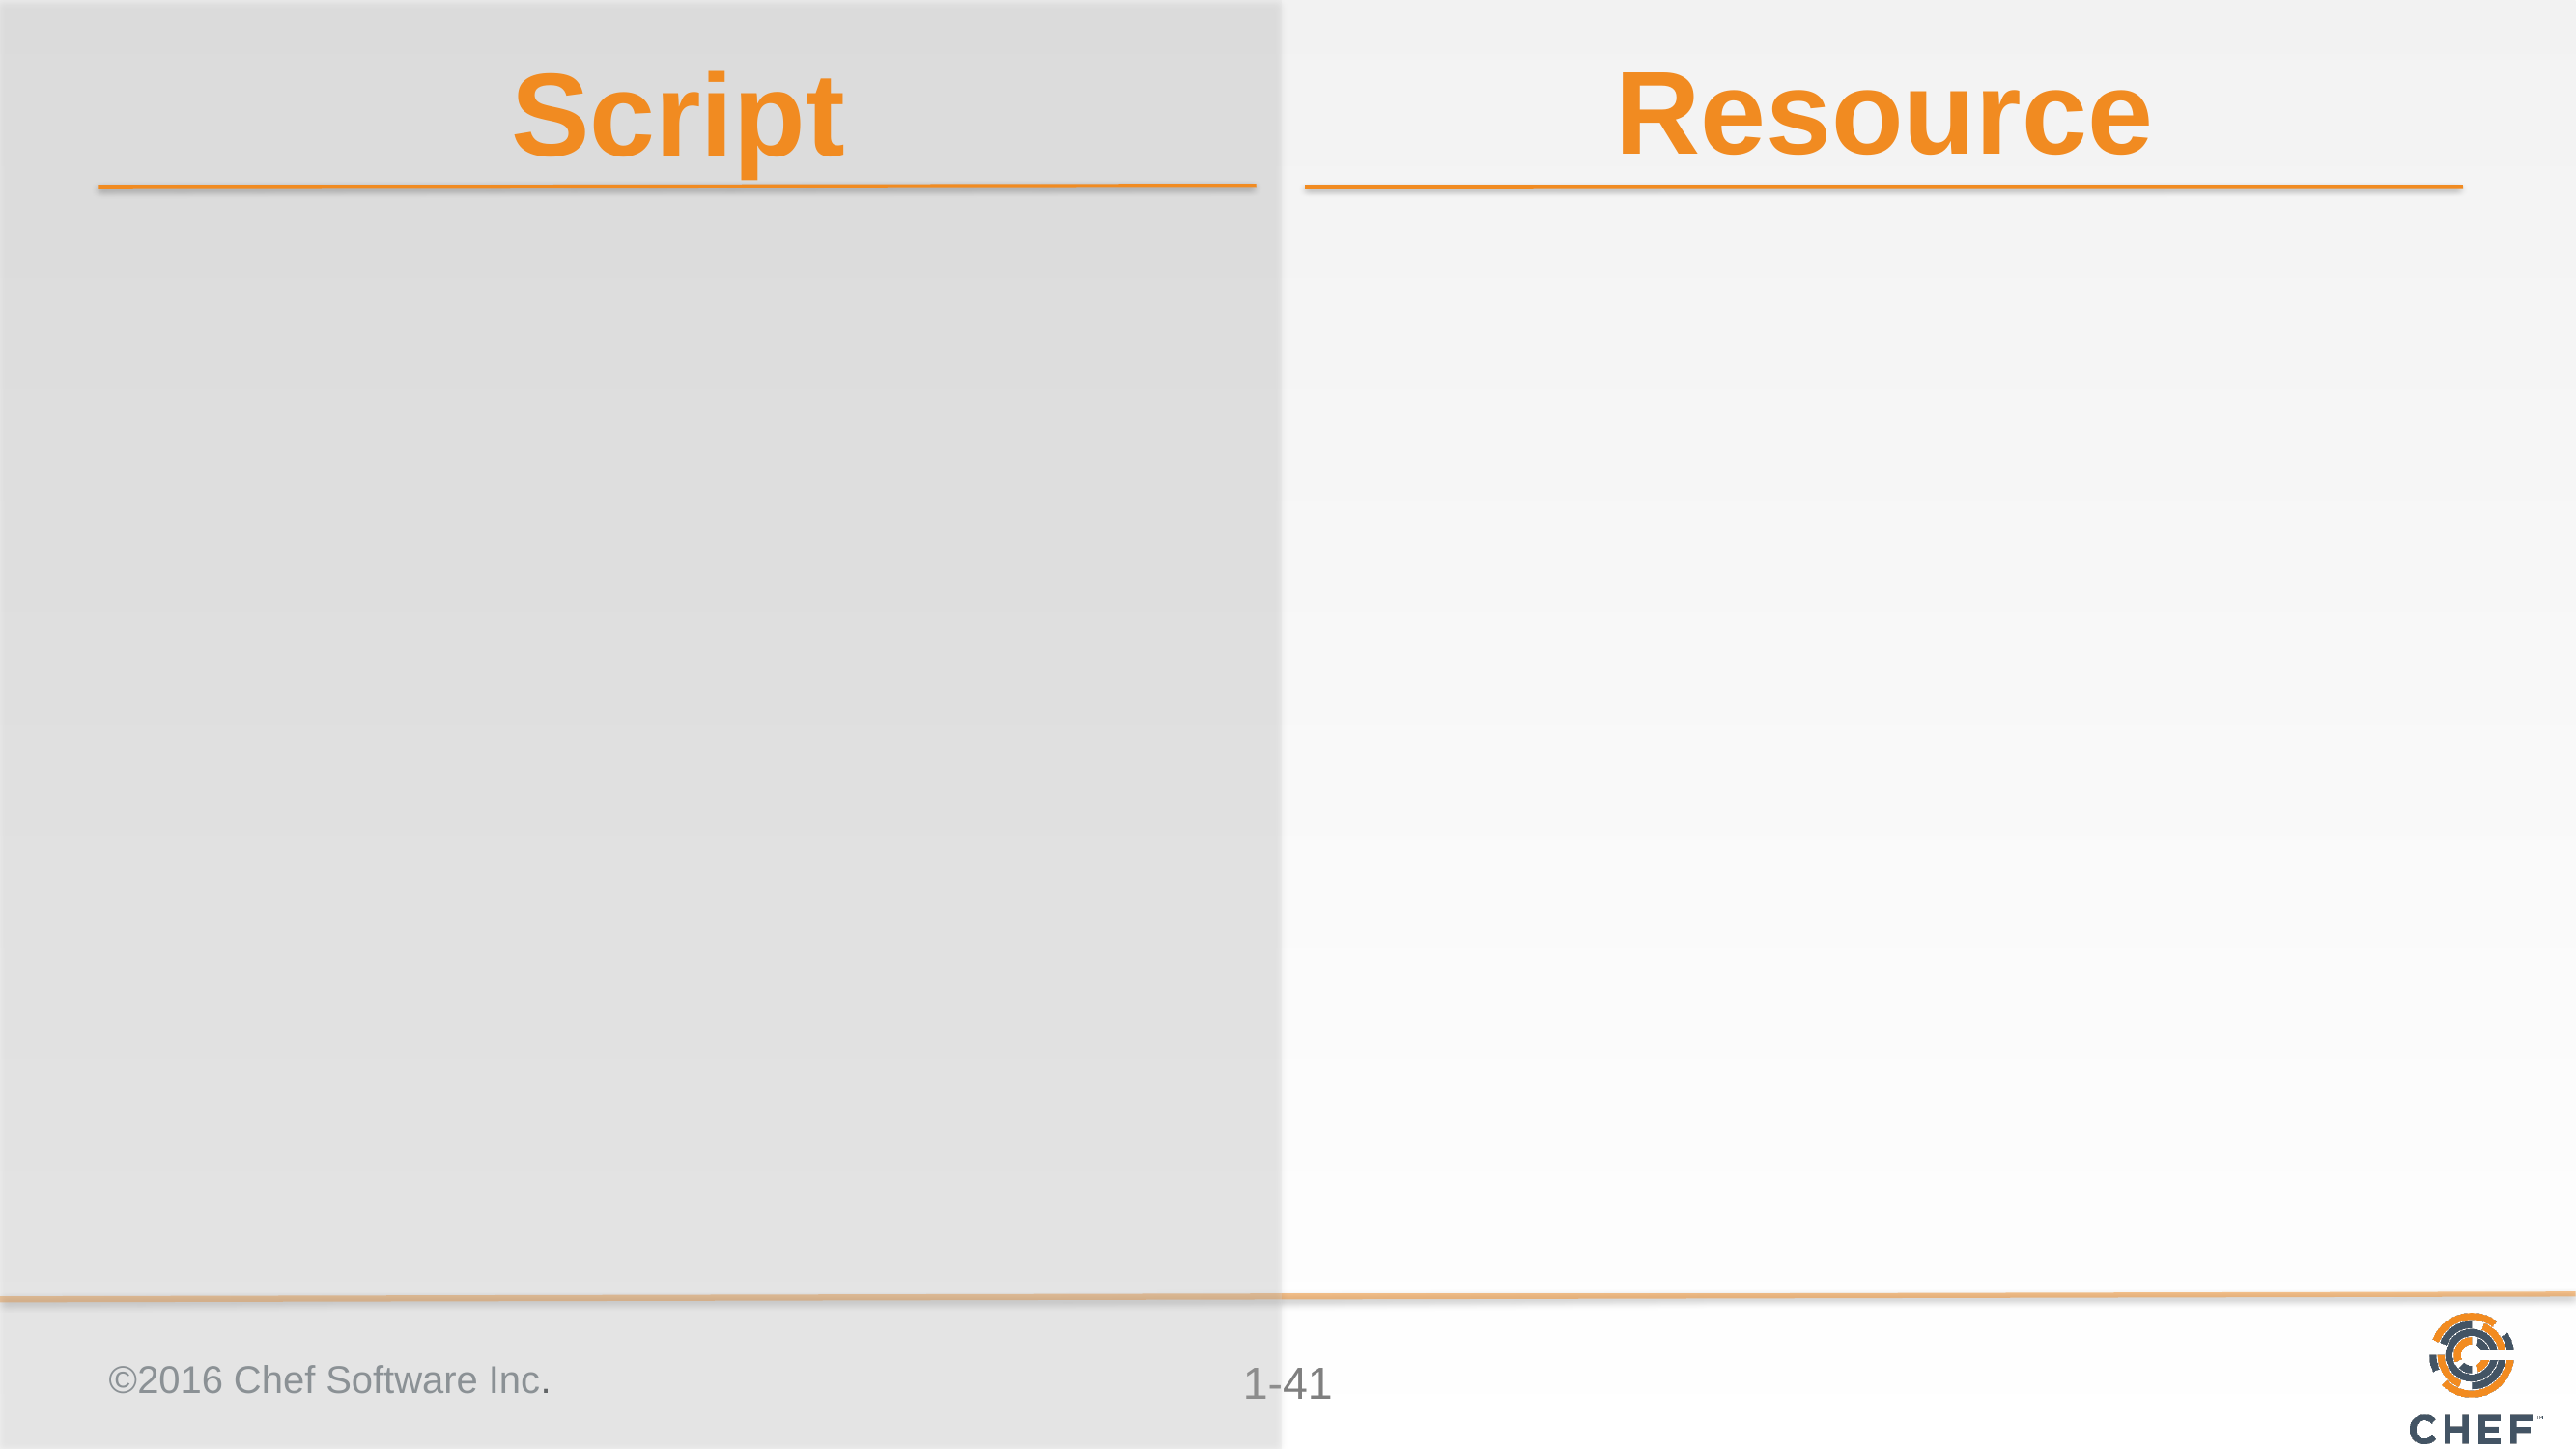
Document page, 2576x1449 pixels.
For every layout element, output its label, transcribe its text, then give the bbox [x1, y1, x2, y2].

list Script [94, 42, 1263, 176]
list Resource [1299, 41, 2469, 174]
picture [2399, 1297, 2551, 1449]
